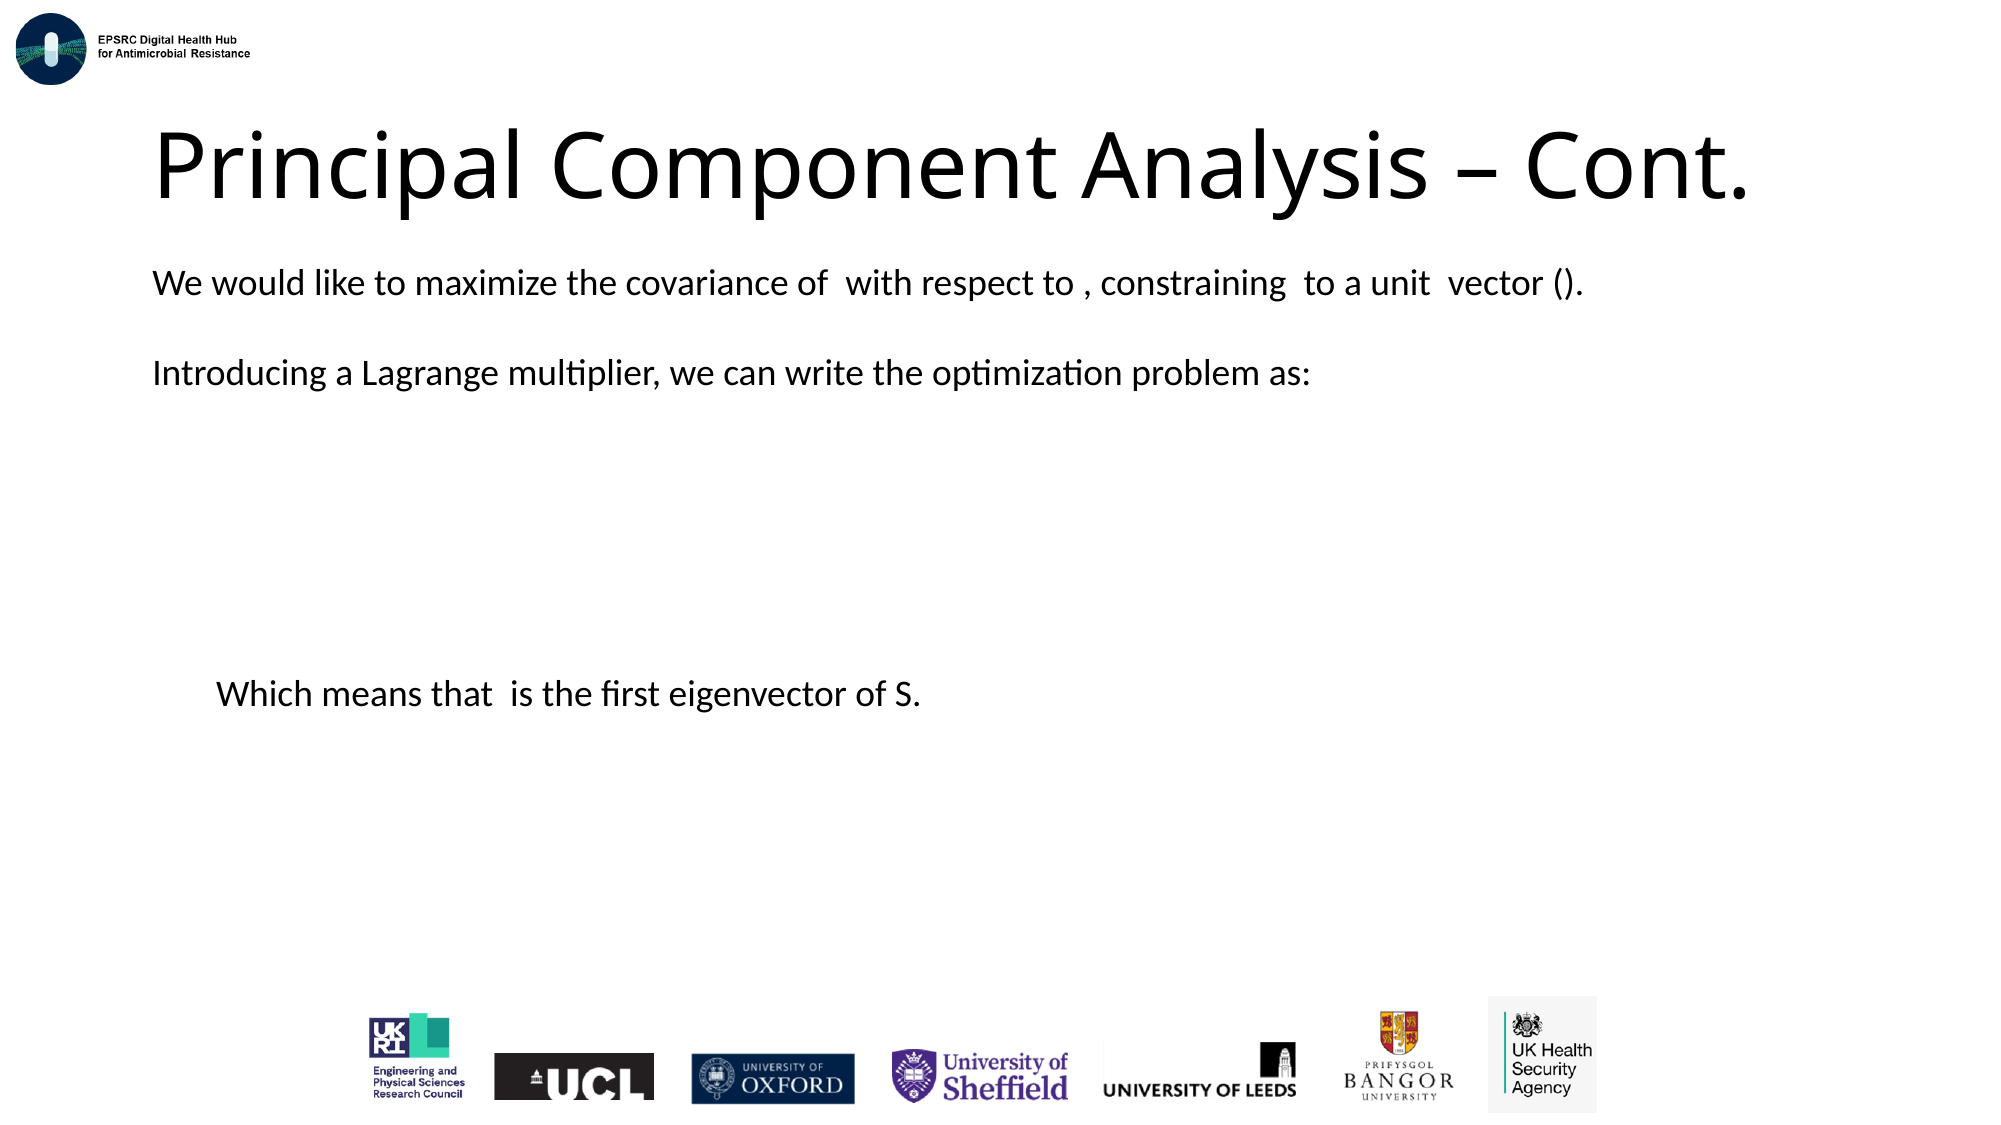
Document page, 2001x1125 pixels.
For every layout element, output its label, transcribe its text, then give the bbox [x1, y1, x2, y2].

title Principal Component Analysis – Cont. [137, 59, 1863, 278]
picture [369, 981, 1597, 1125]
picture [15, 13, 352, 85]
